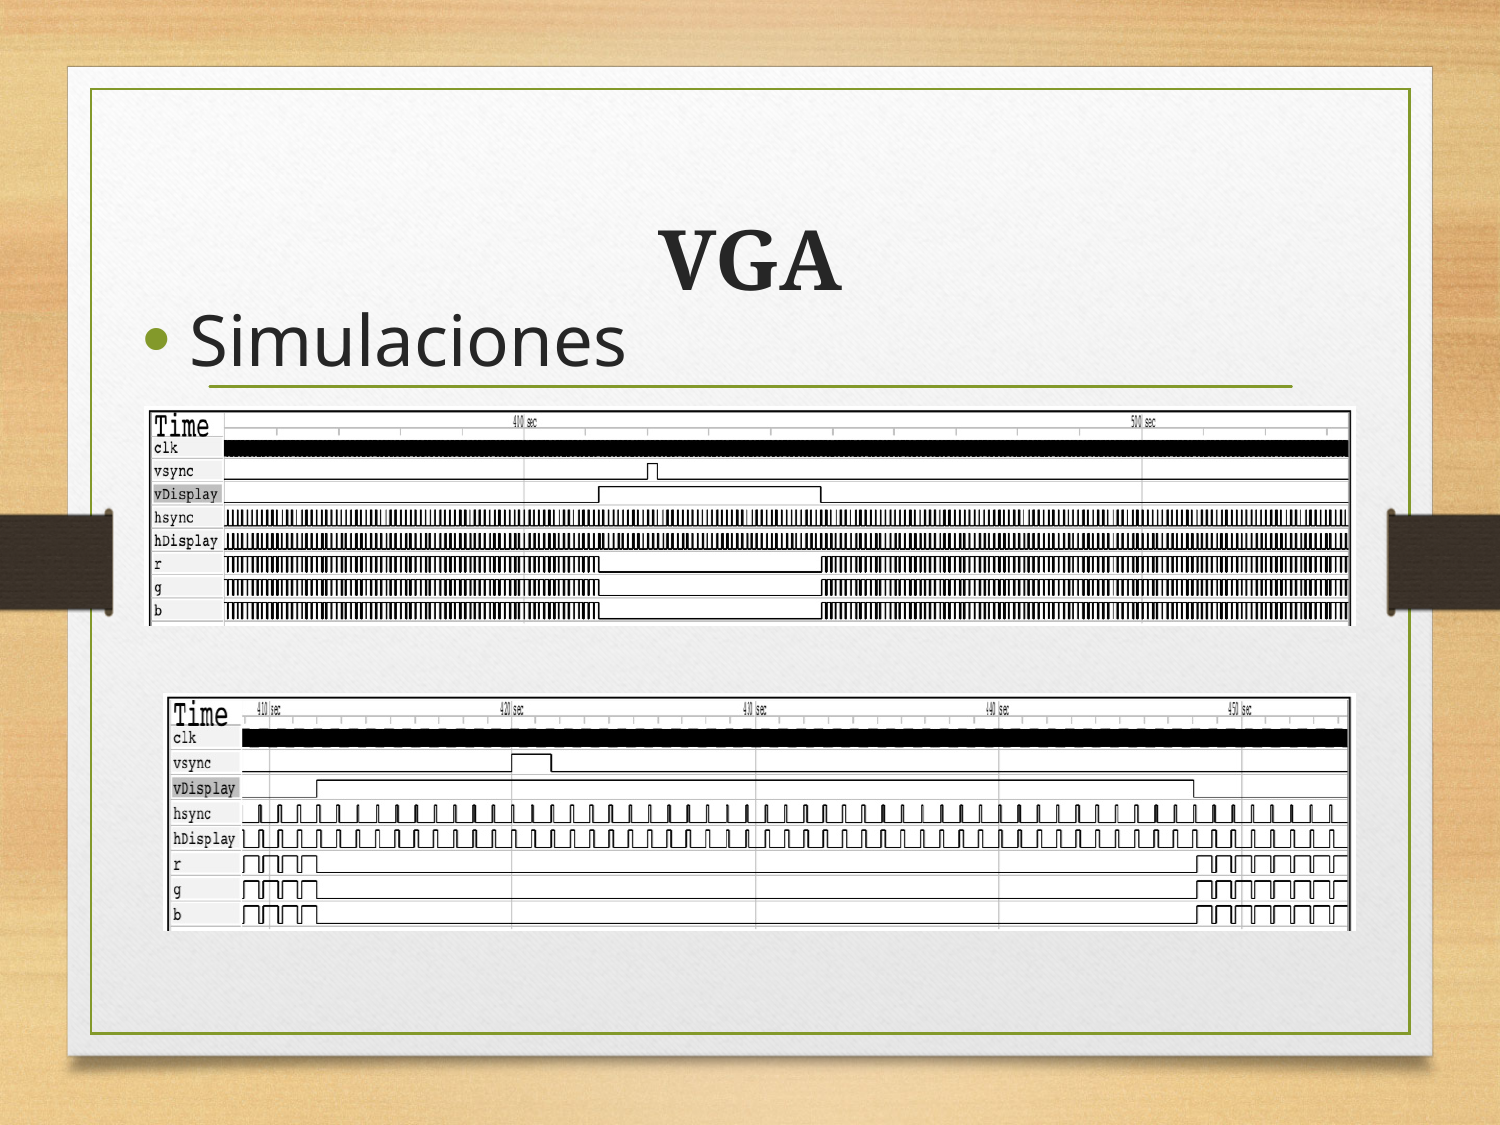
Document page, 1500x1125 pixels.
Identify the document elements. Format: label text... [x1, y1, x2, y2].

title VGA [193, 150, 1309, 288]
picture [0, 0, 1500, 1125]
list Simulaciones [127, 288, 1356, 563]
